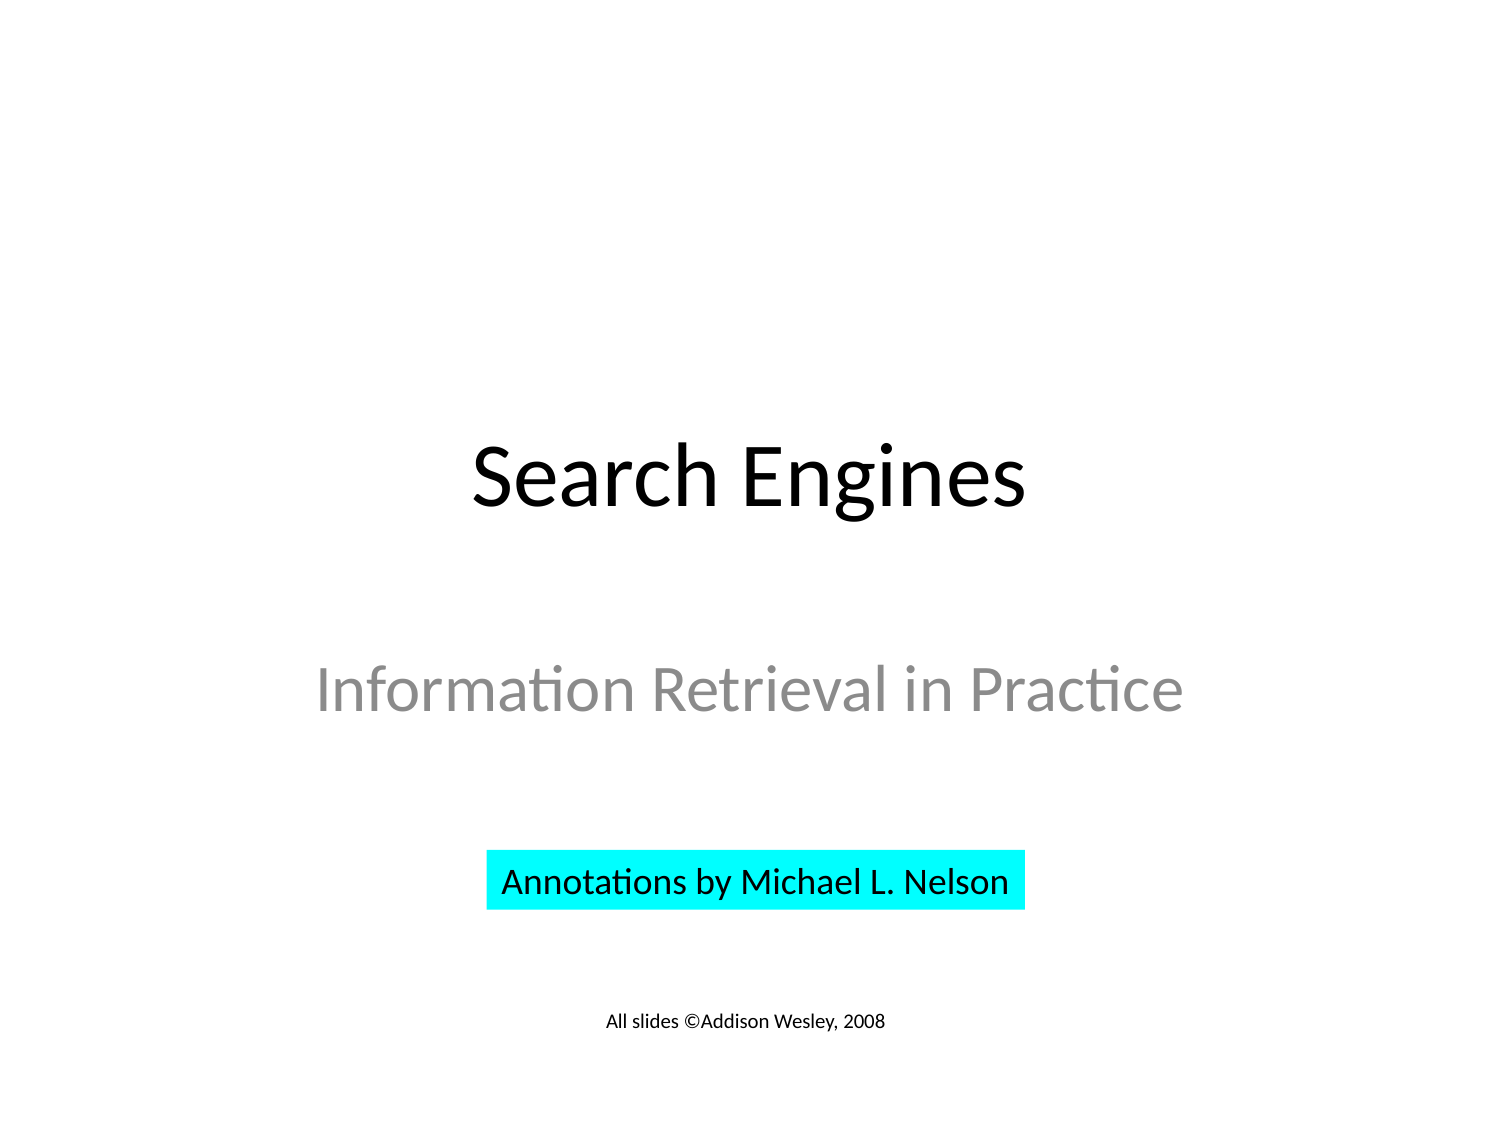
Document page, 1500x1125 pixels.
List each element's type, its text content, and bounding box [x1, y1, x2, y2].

text_box All slides ©Addison Wesley, 2008 [591, 999, 901, 1040]
title Search Engines [112, 349, 1388, 591]
text_box Annotations by Michael L. Nelson [486, 849, 1025, 910]
subtitle Information Retrieval in Practice [225, 637, 1275, 925]
